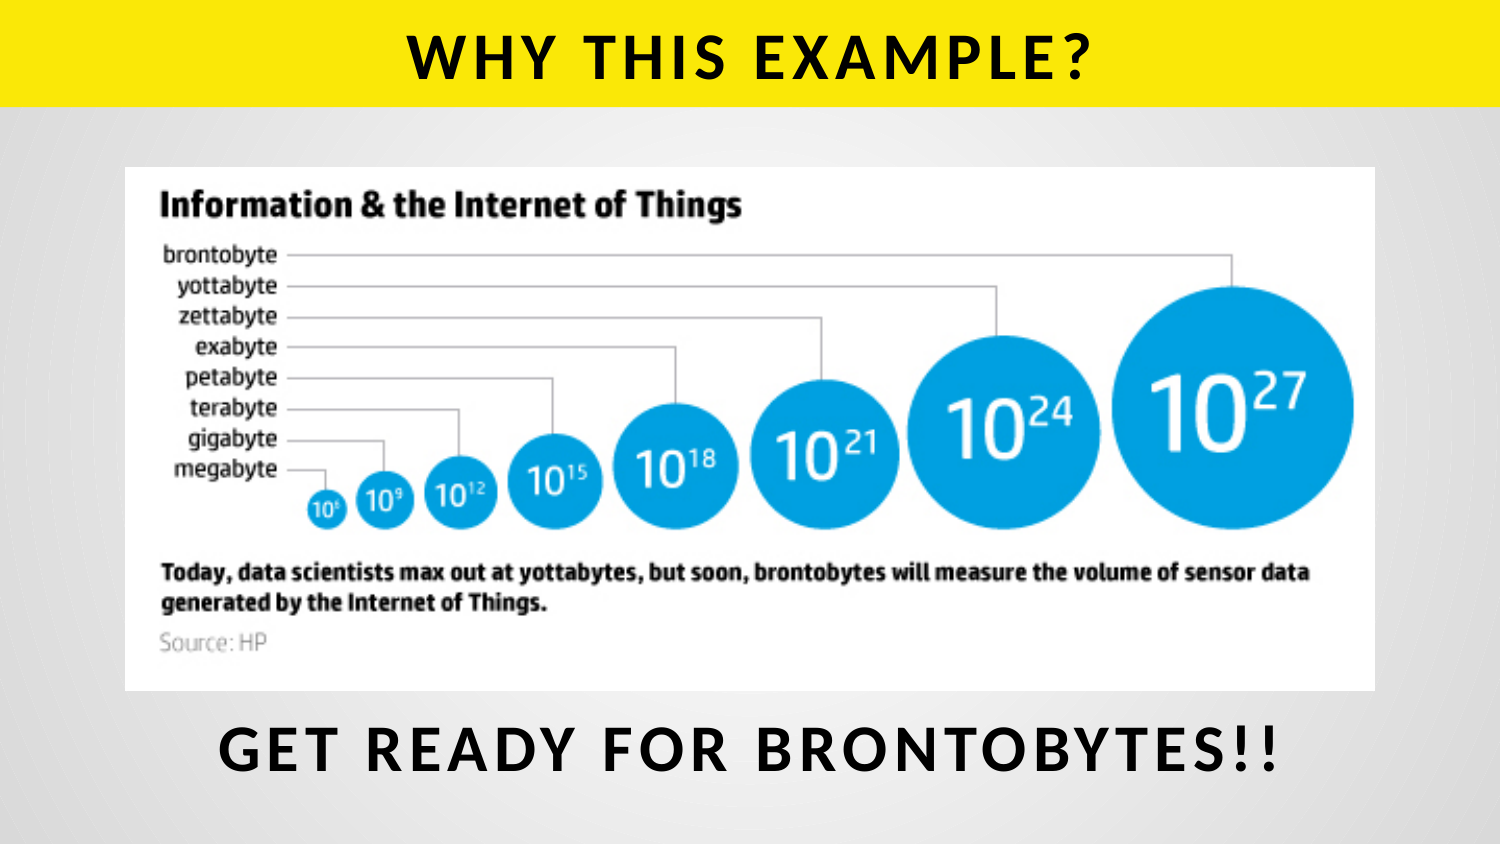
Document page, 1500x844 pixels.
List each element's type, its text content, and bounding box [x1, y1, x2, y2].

title WHY THIS EXAMPLE? [75, 0, 1425, 108]
picture [124, 167, 1376, 691]
text_box GET READY FOR BRONTOBYTES!! [74, 690, 1425, 800]
